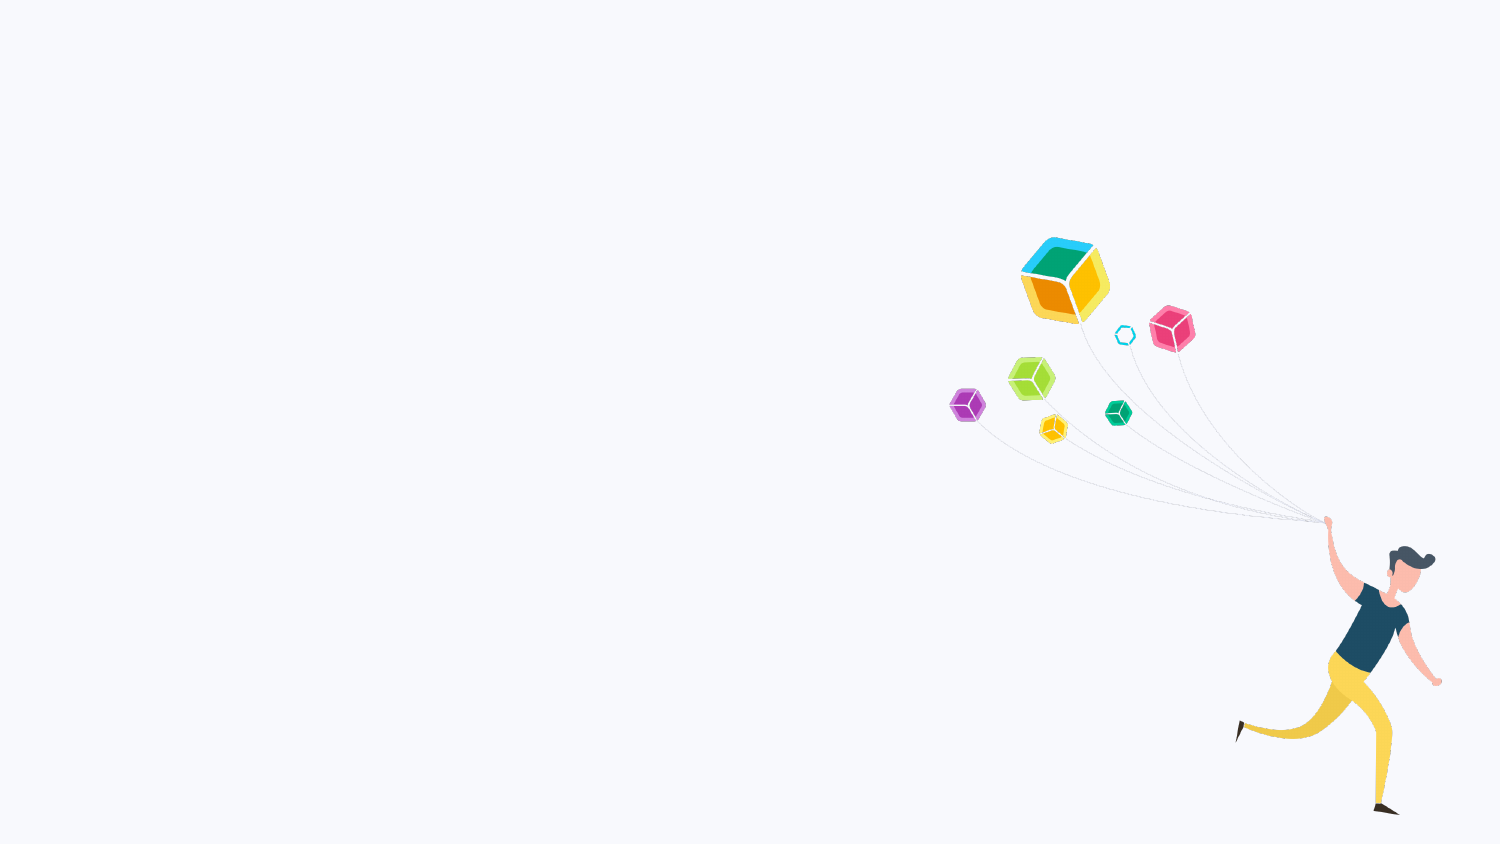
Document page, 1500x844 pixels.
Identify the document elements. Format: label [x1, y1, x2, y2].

picture [949, 237, 1442, 815]
